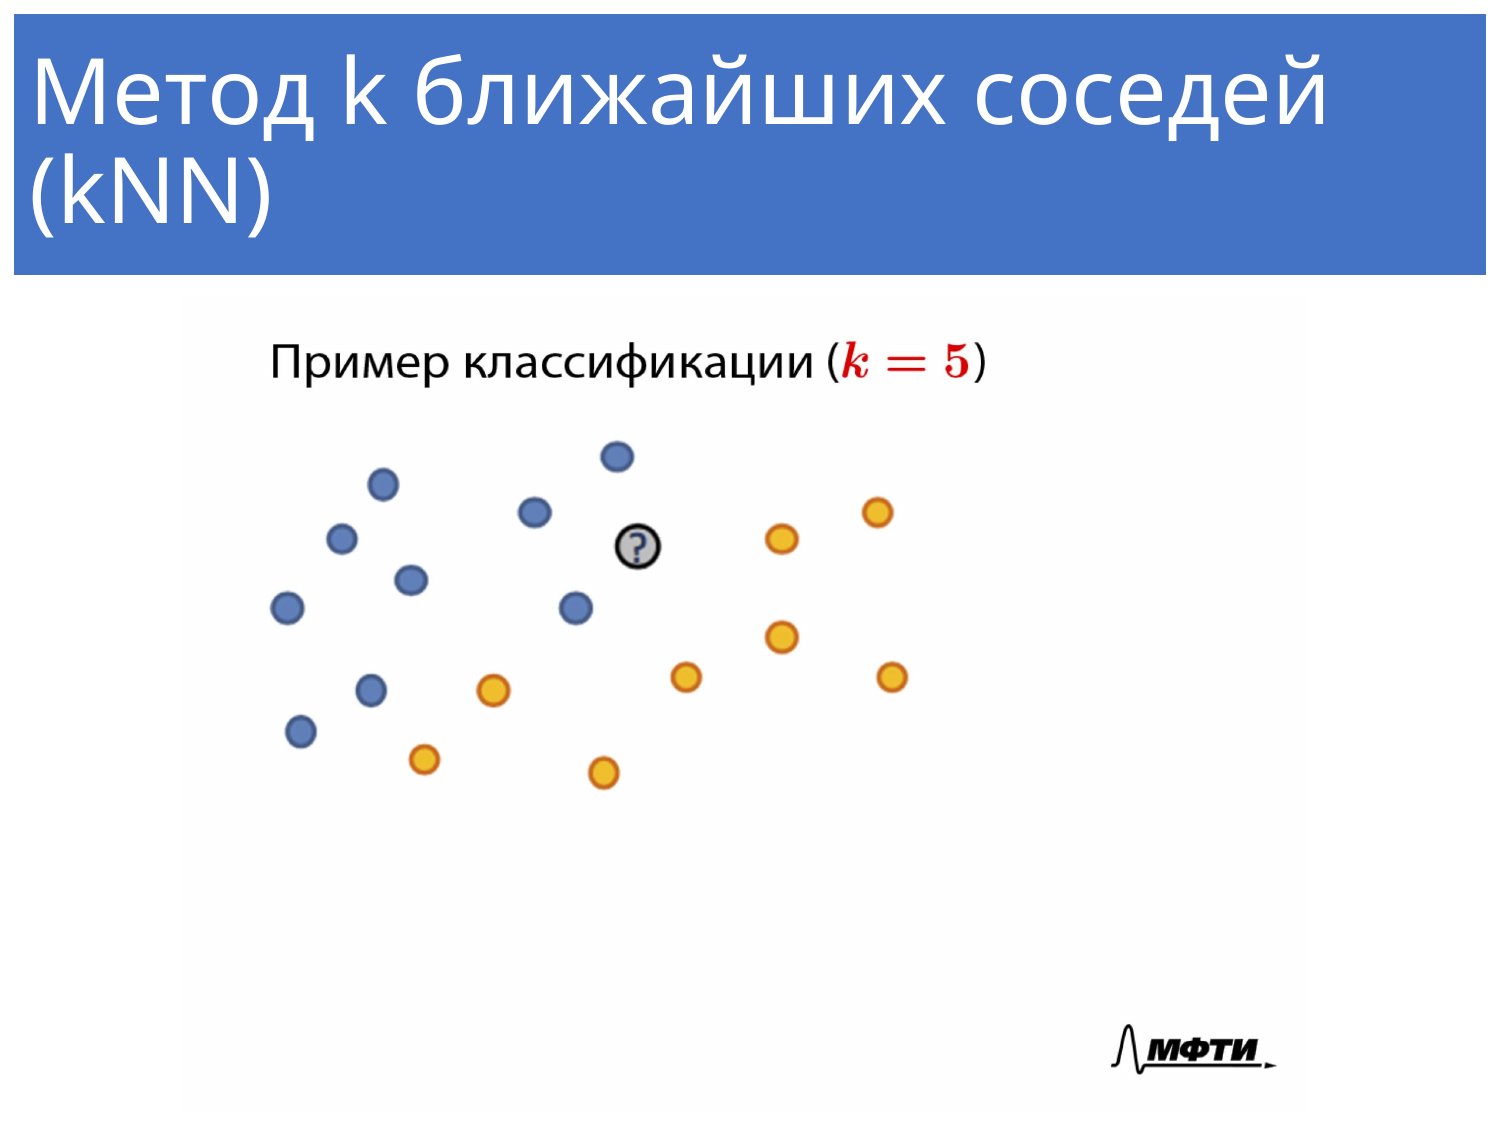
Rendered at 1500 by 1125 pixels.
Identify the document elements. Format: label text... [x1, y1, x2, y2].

title Метод k ближайших соседей (kNN) [14, 14, 1486, 275]
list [177, 295, 1306, 1111]
